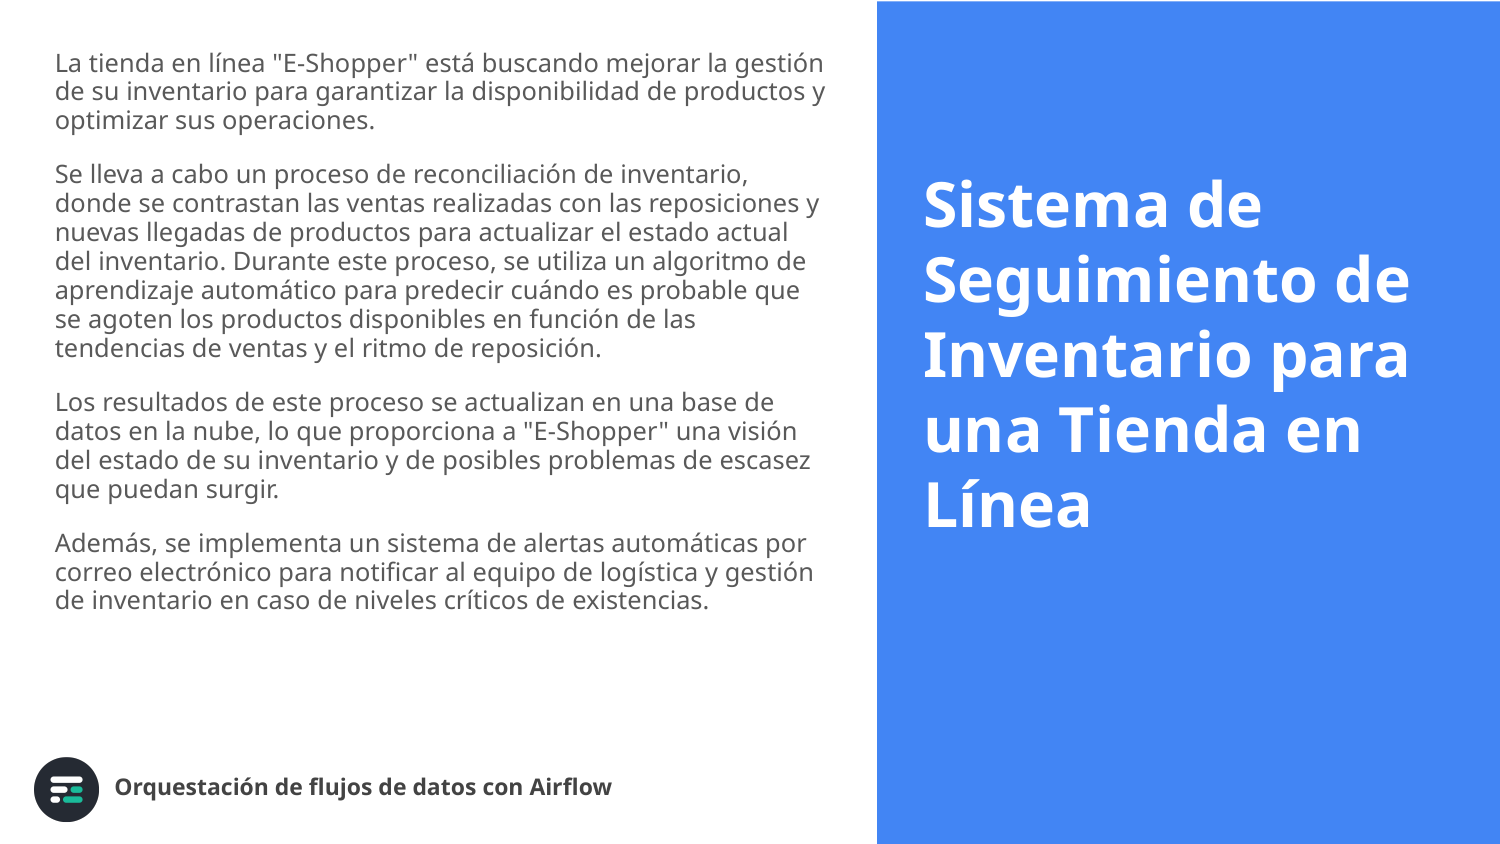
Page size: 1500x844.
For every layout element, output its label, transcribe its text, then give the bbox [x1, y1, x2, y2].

list La tienda en línea "E-Shopper" está buscando mejorar la gestión de su inventario para garantizar la disponibilidad de productos y optimizar sus operaciones. Se lleva a cabo un proceso de reconciliación de inventario, donde se contrastan las ventas realizadas con las reposiciones y nuevas llegadas de productos para actualizar el estado actual del inventario. Durante este proceso, se utiliza un algoritmo de aprendizaje automático para predecir cuándo es probable que se agoten los productos disponibles en función de las tendencias de ventas y el ritmo de reposición. Los resultados de este proceso se actualizan en una base de datos en la nube, lo que proporciona a "E-Shopper" una visión del estado de su inventario y de posibles problemas de escasez que puedan surgir. Además, se implementa un sistema de alertas automáticas por correo electrónico para notificar al equipo de logística y gestión de inventario en caso de niveles críticos de existencias. [39, 33, 847, 740]
text_box Orquestación de flujos de datos con Airflow [104, 759, 649, 815]
picture [33, 756, 100, 823]
text_box [877, 1, 1500, 844]
title Sistema de Seguimiento de Inventario para una Tienda en Línea [908, 198, 1469, 508]
